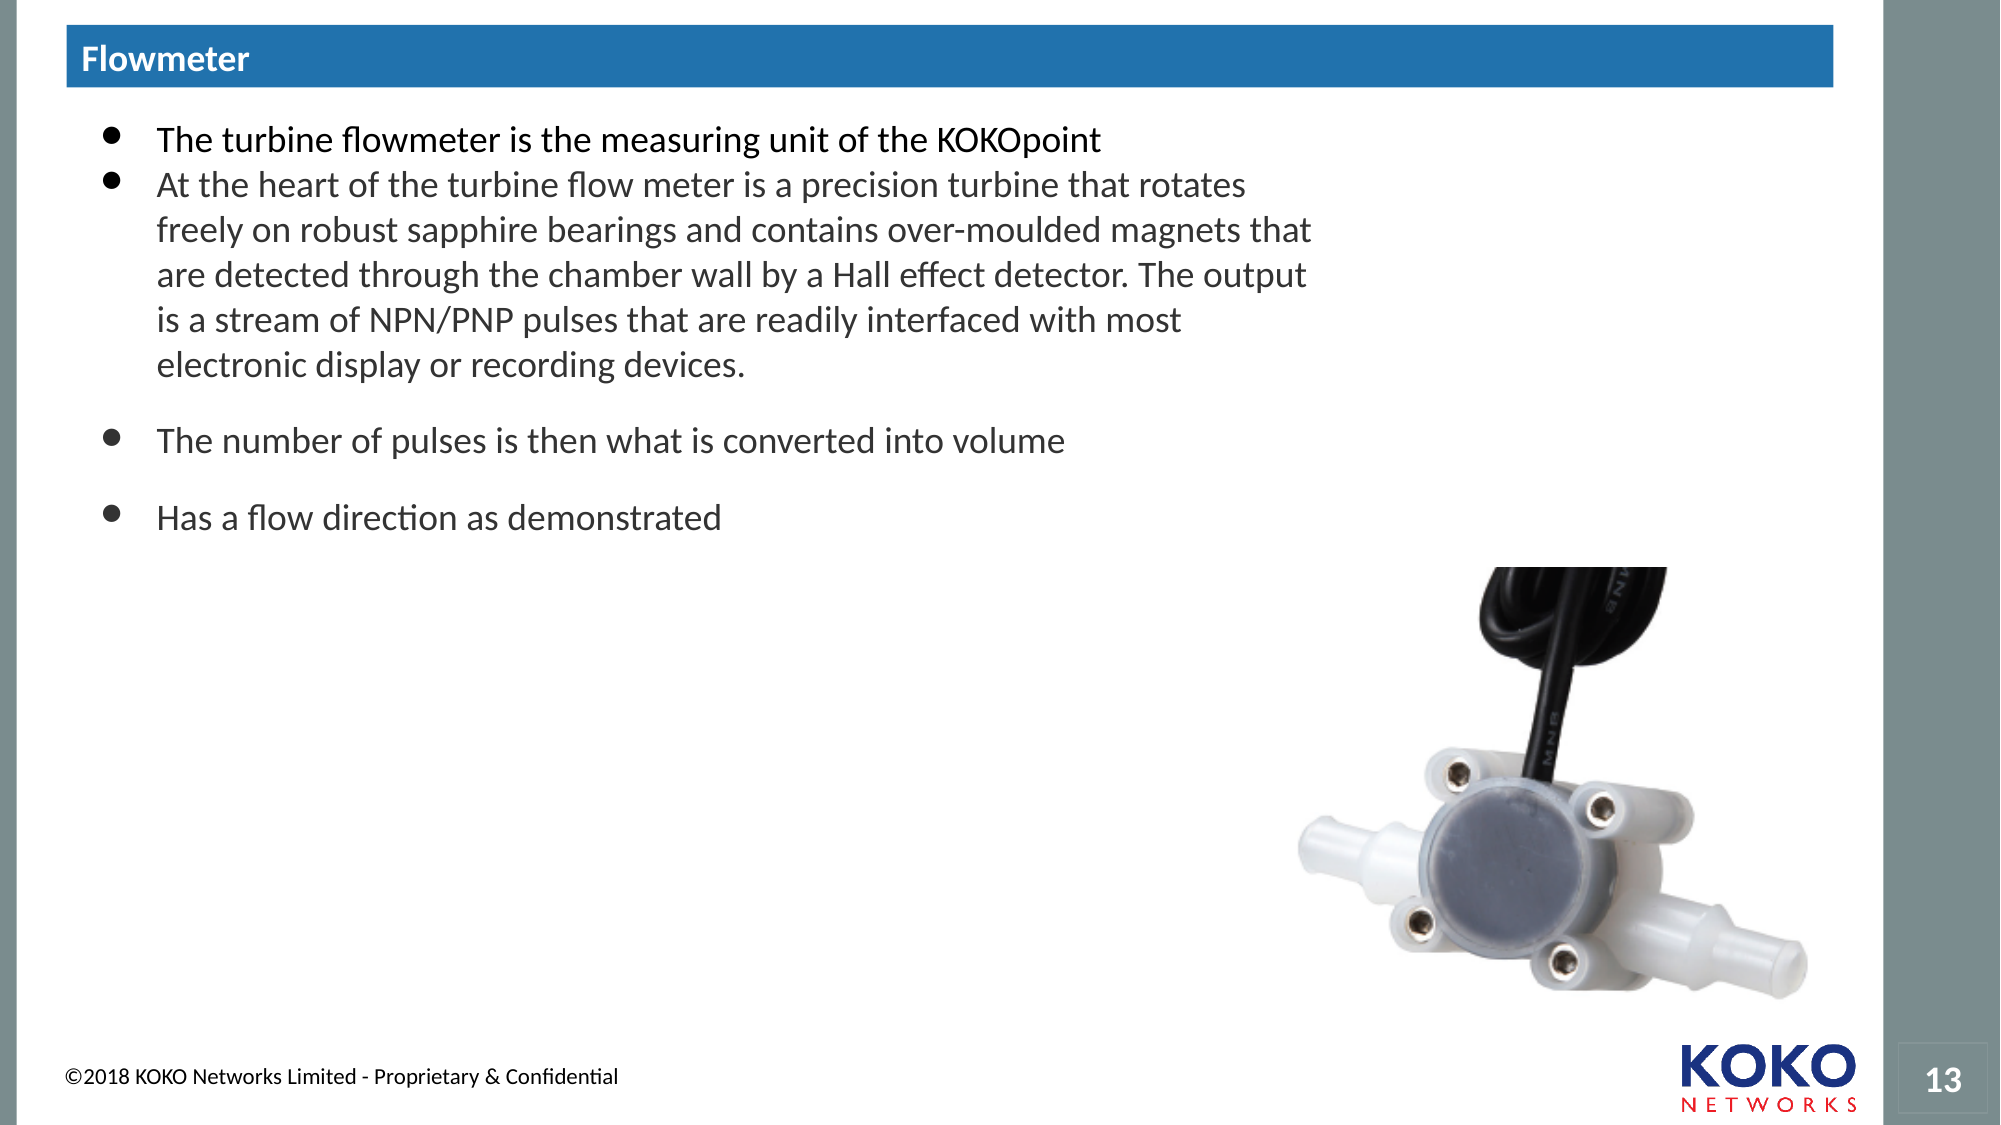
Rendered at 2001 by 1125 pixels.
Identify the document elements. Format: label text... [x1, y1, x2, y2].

text_box The turbine flowmeter is the measuring unit of the KOKOpoint At the heart of the turbine flow meter is a precision turbine that rotates freely on robust sapphire bearings and contains over-moulded magnets that are detected through the chamber wall by a Hall effect detector. The output is a stream of NPN/PNP pulses that are readily interfaced with most electronic display or recording devices. The number of pulses is then what is converted into volume Has a flow direction as demonstrated [66, 99, 1329, 606]
list Flowmeter [66, 24, 1834, 88]
picture [1243, 567, 1896, 1125]
slide_number ‹#› [1898, 1042, 1988, 1114]
